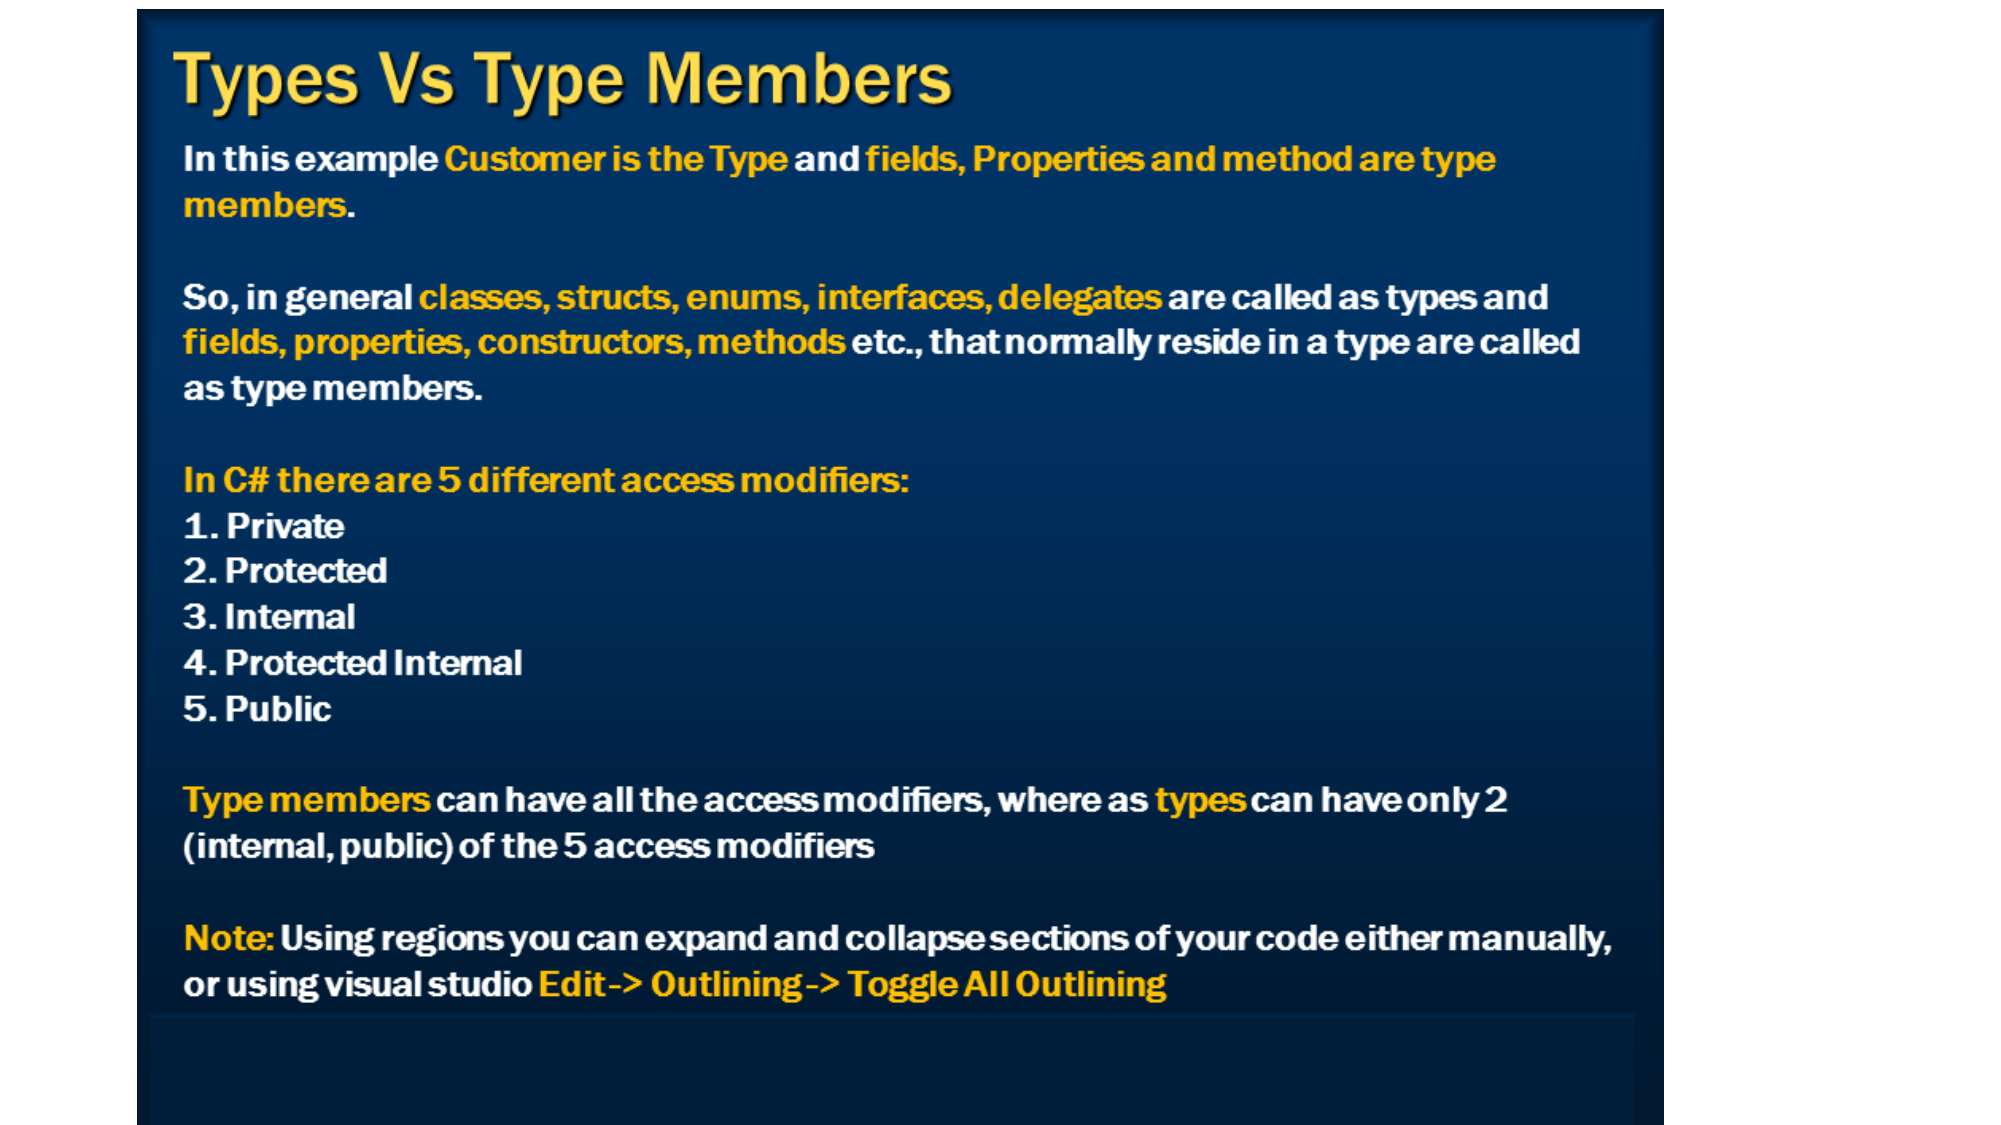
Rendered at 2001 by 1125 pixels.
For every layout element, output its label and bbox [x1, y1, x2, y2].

list [137, 9, 1664, 1125]
